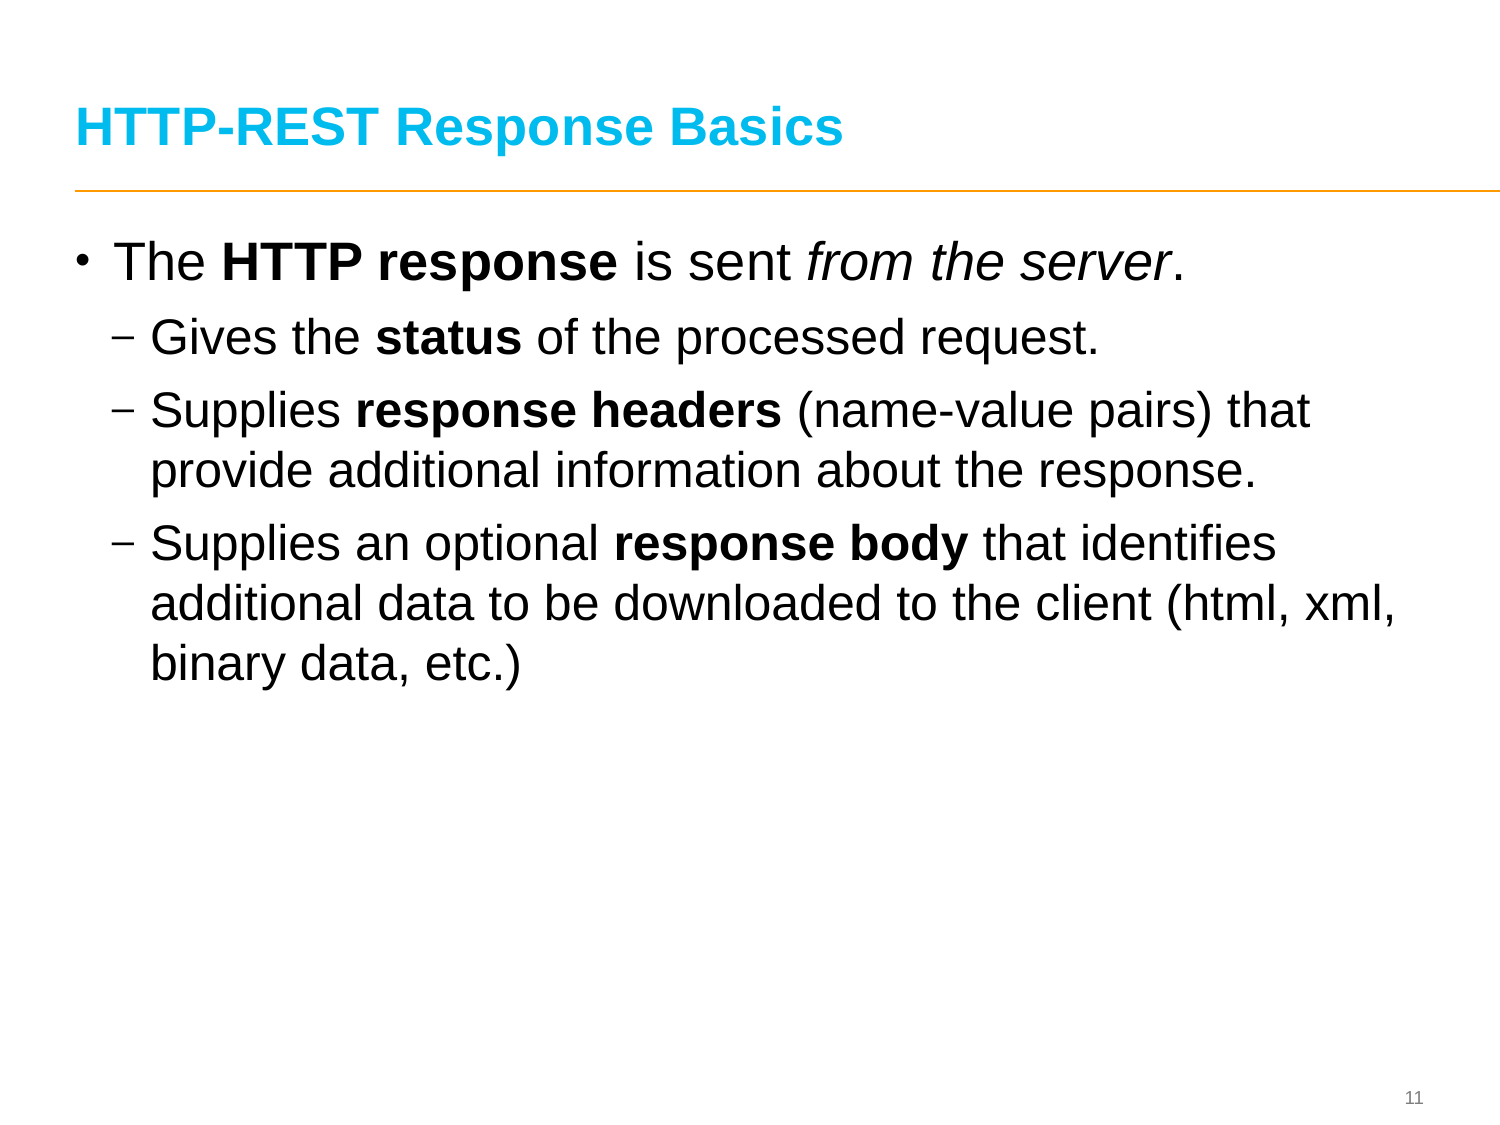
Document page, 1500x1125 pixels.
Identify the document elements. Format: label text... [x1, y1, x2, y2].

title HTTP-REST Response Basics [75, 27, 1422, 157]
list The HTTP response is sent from the server. Gives the status of the processed request. Supplies response headers (name-value pairs) that provide additional information about the response. Supplies an optional response body that identifies additional data to be downloaded to the client (html, xml, binary data, etc.) [75, 226, 1425, 1018]
